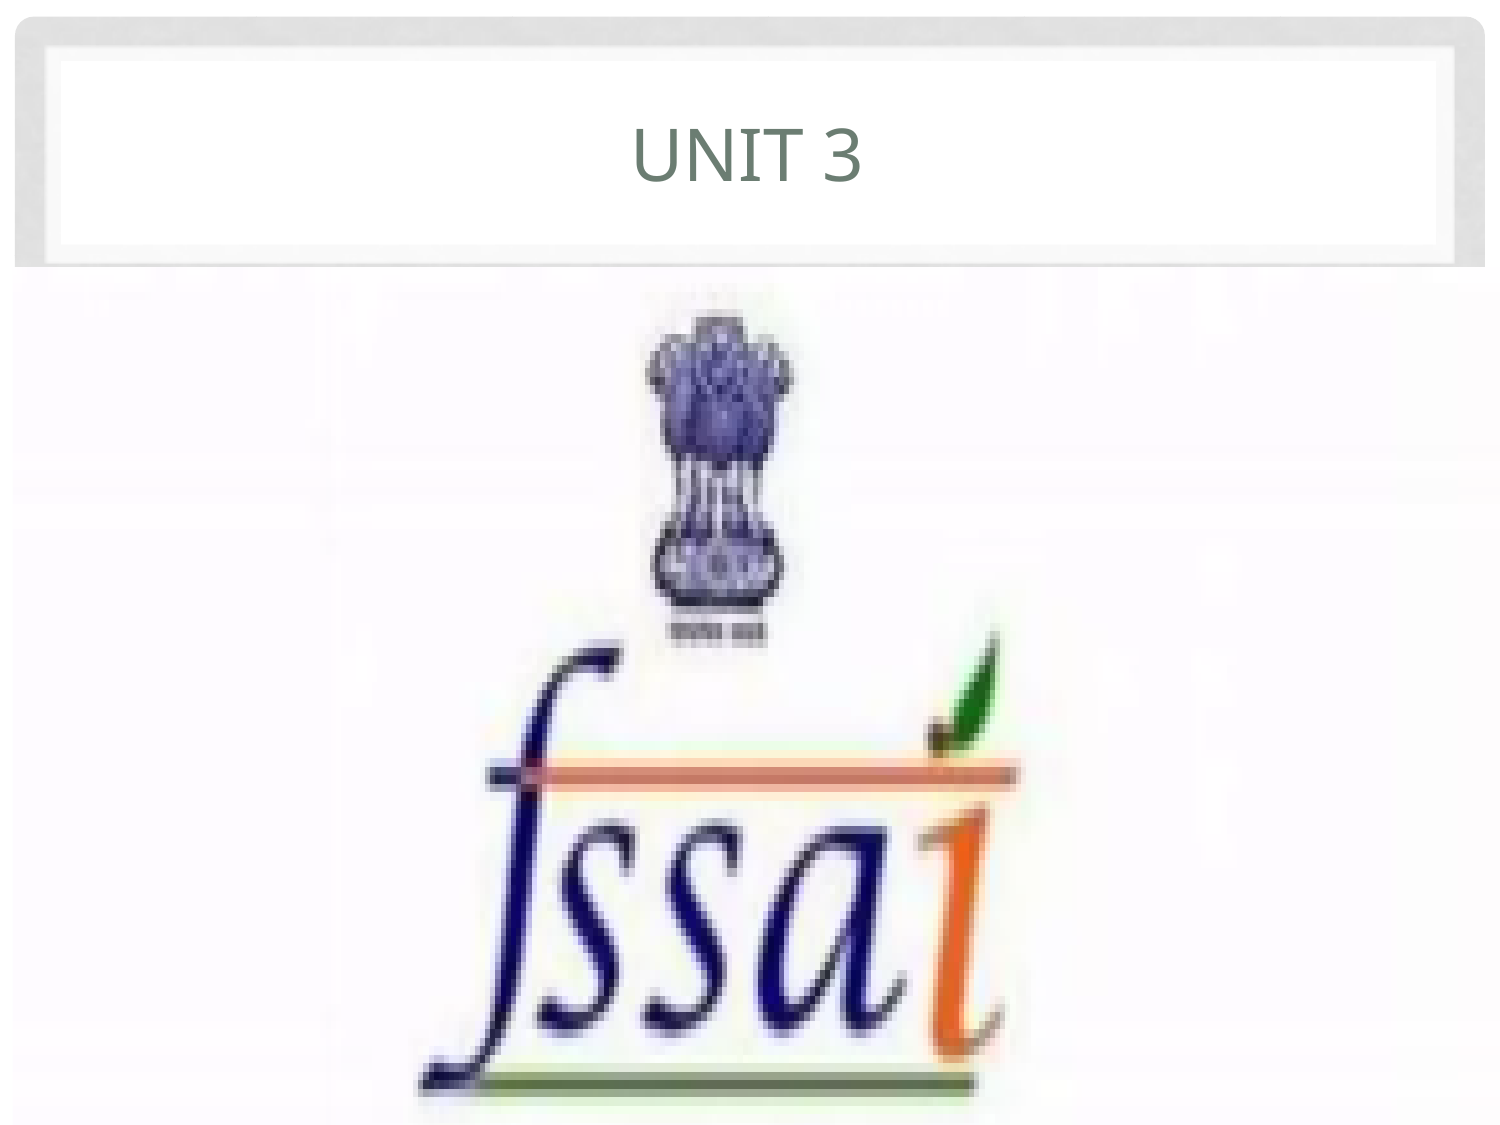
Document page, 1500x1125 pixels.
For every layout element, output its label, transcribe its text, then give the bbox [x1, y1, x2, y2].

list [12, 266, 1500, 1125]
title Unit 3 [69, 66, 1425, 238]
